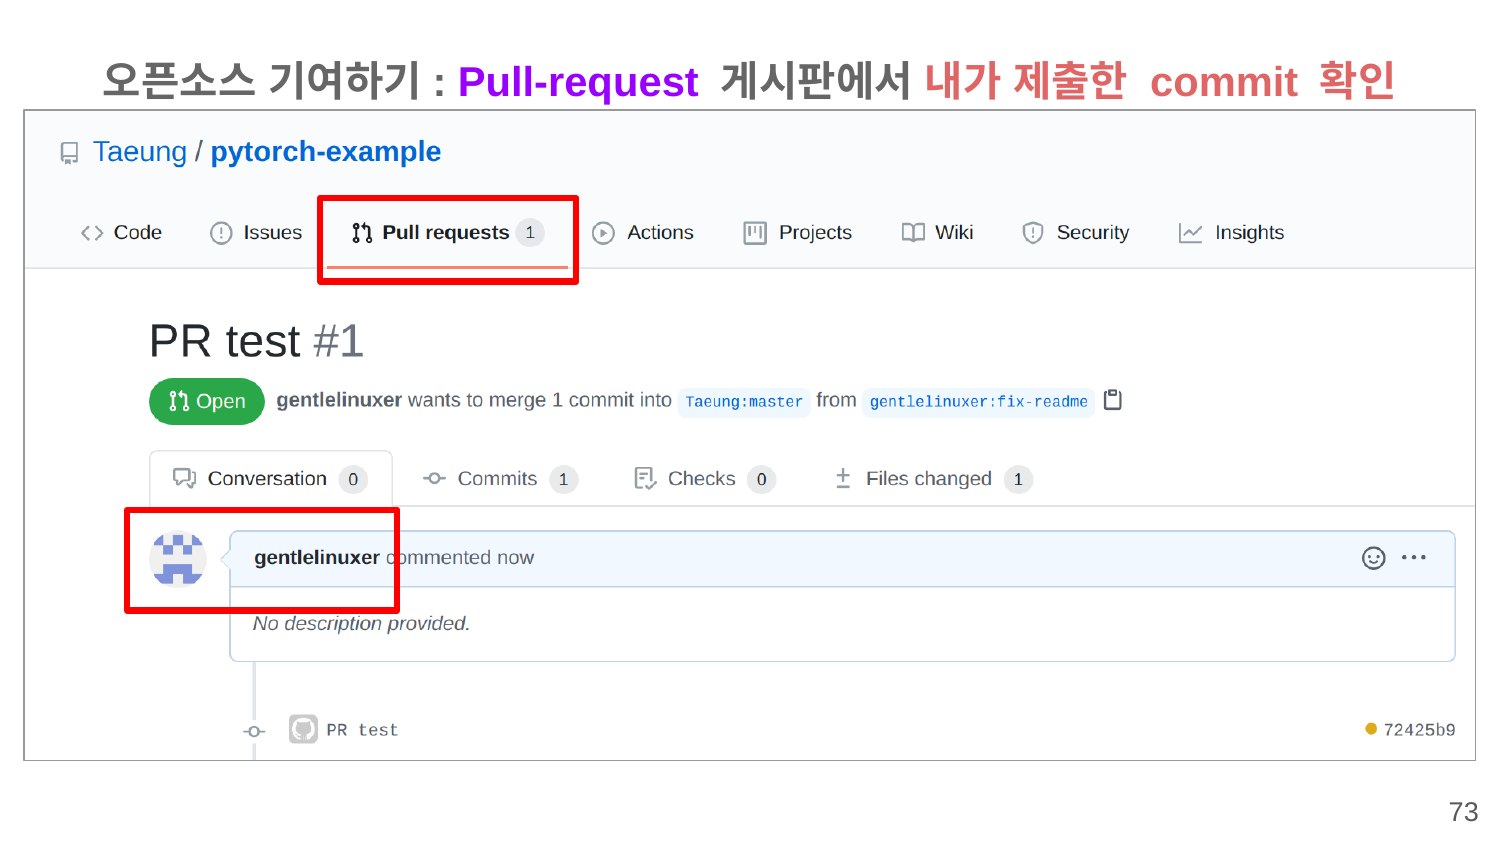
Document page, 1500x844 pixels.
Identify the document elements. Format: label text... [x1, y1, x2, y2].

text_box 오픈소스 기여하기: Pull-request 게시판에서 내가 제출한 commit 확인 [0, 14, 1500, 208]
picture [24, 110, 1476, 760]
slide_number ‹#› [1403, 779, 1494, 844]
